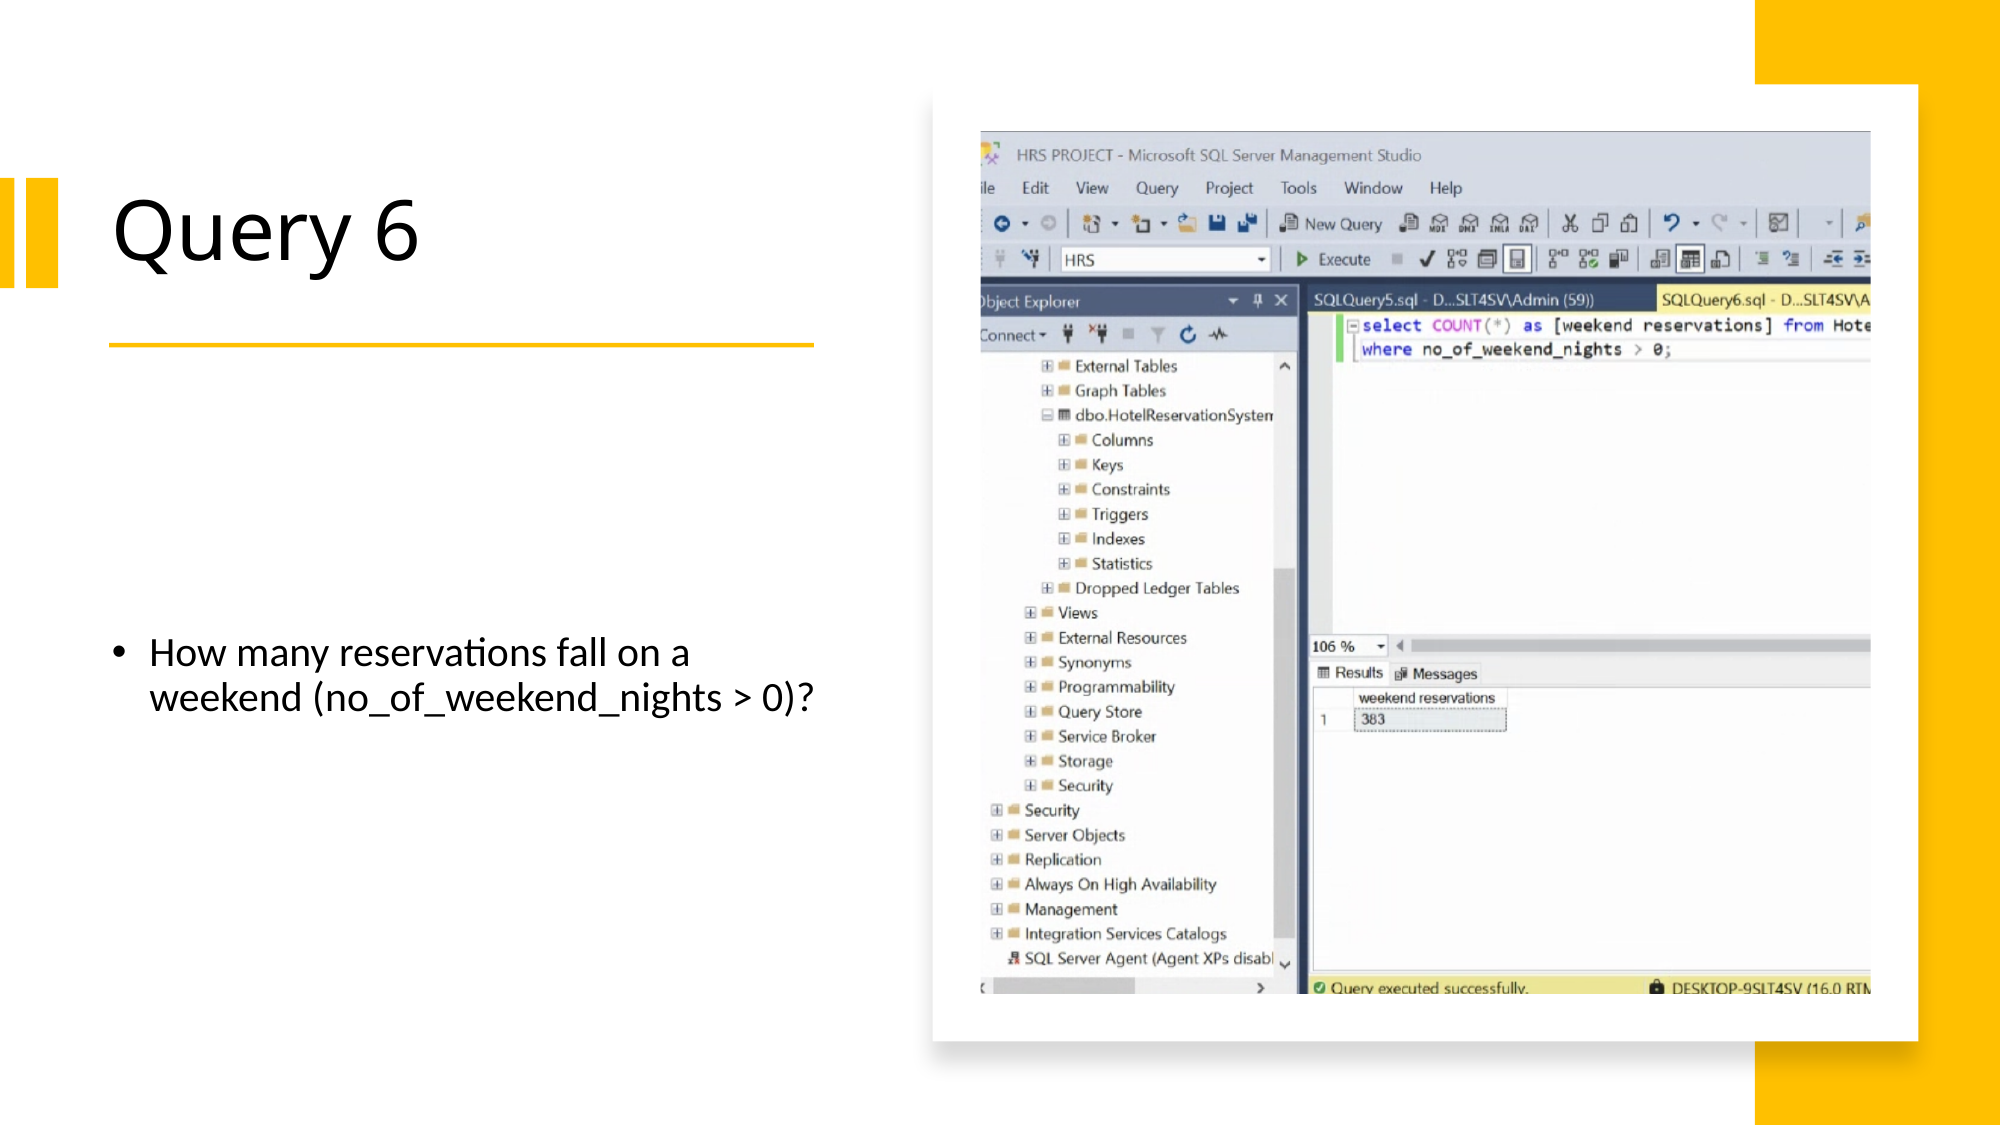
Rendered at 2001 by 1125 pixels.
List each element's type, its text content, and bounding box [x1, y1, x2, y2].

text_box [1754, 0, 2000, 1125]
title Query 6 [96, 140, 845, 326]
picture [980, 131, 1871, 994]
text_box [108, 342, 815, 348]
list How many reservations fall on a weekend (no_of_weekend_nights > 0)? [96, 382, 845, 1036]
text_box [0, 0, 1754, 1125]
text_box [0, 177, 59, 289]
text_box [932, 83, 1919, 1042]
